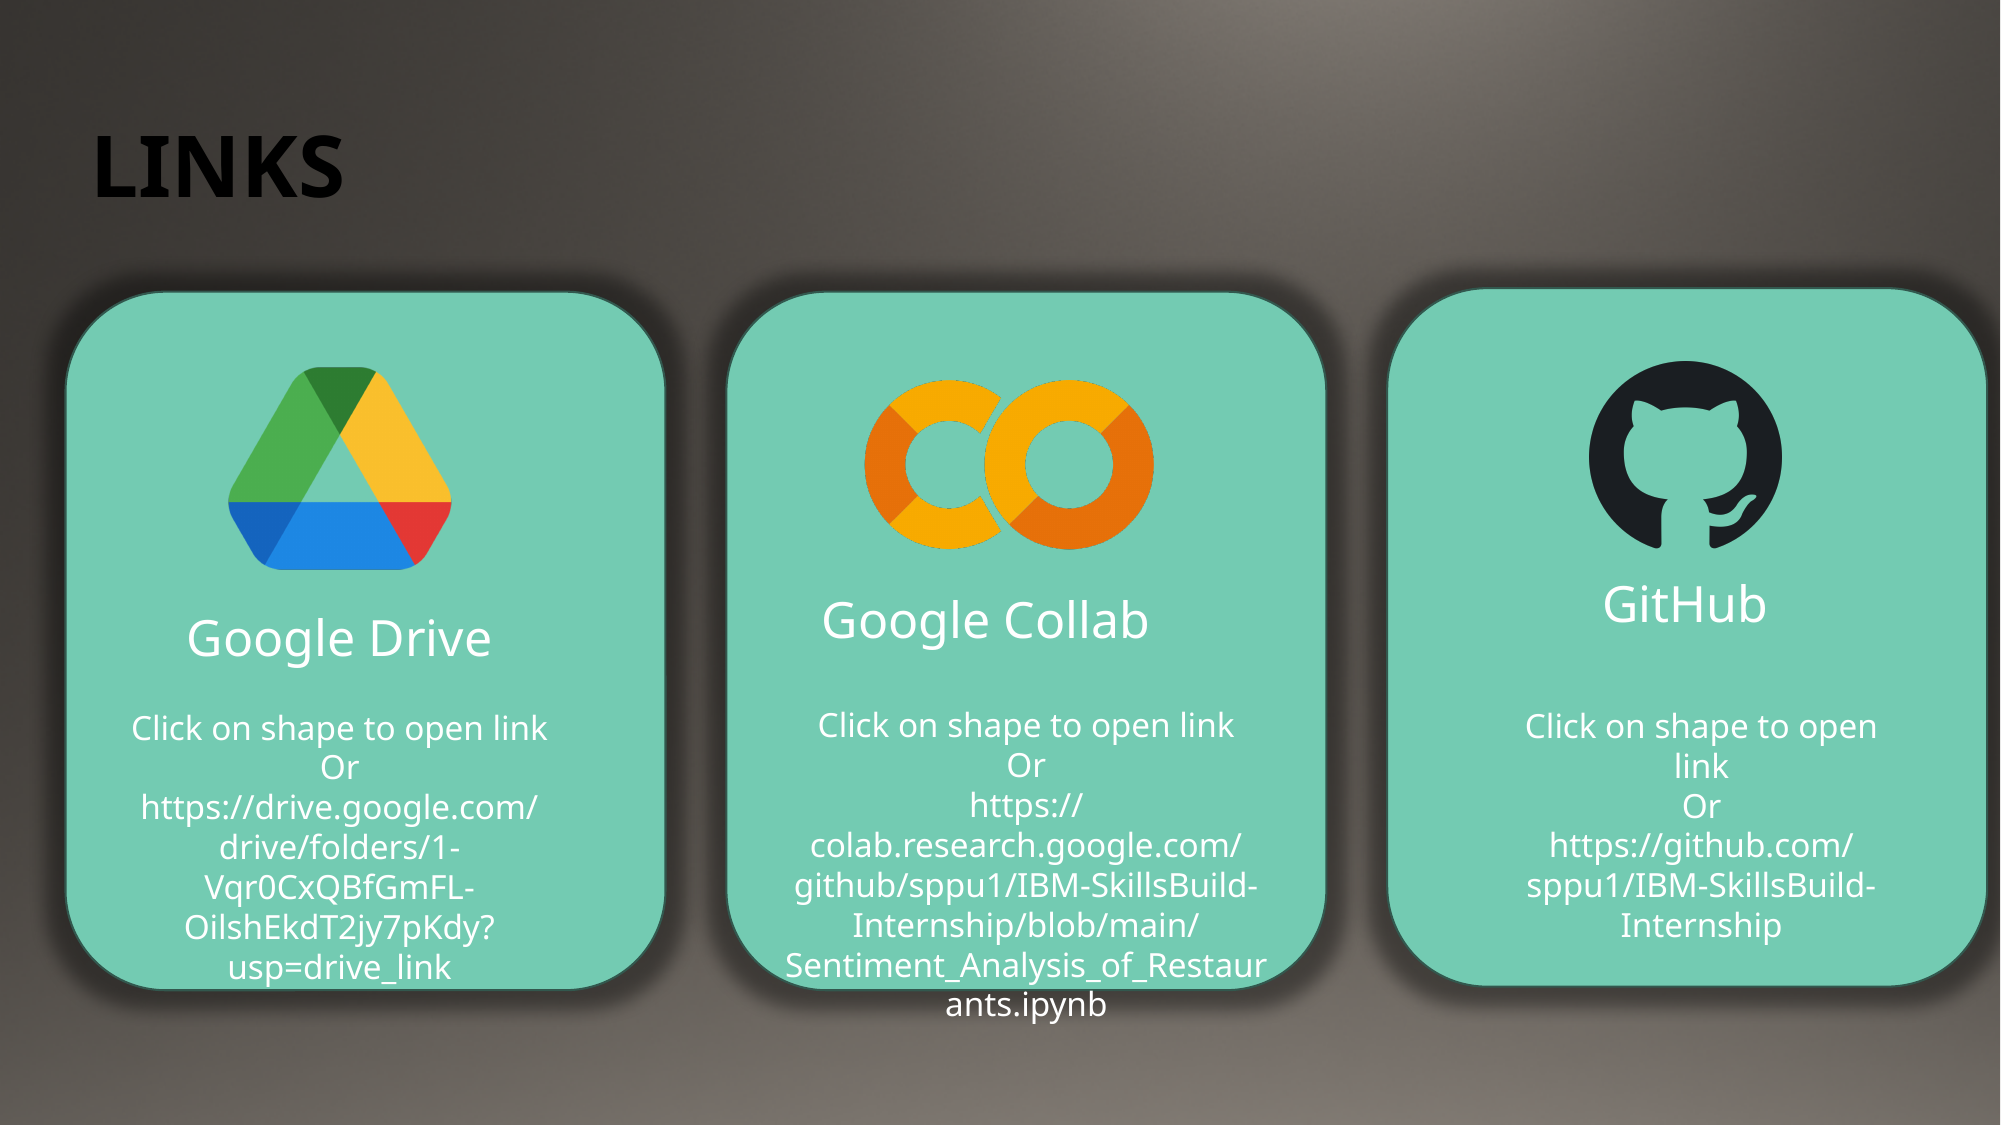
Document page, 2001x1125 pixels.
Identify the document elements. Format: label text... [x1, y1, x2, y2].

text_box Click on shape to open link Or https://github.com/sppu1/IBM-SkillsBuild-Internship [1483, 697, 1920, 952]
text_box [725, 290, 1328, 970]
text_box Google Drive [129, 599, 550, 675]
title LINKS [75, 115, 1885, 224]
text_box Click on shape to open link Or https://drive.google.com/drive/folders/1-Vqr0CxQBfGmFL-OilshEkdT2jy7pKdy?usp=drive_link [92, 699, 588, 994]
picture [0, 0, 2001, 1125]
text_box Click on shape to open link Or https://colab.research.google.com/github/sppu1/IBM-SkillsBuild-Internship/blob/main/Sentiment_Analysis_of_Restaurants.ipynb [764, 696, 1289, 1031]
text_box Google Collab [776, 611, 1197, 656]
text_box [64, 290, 667, 989]
text_box GitHub [1475, 564, 1896, 640]
text_box [1386, 287, 1989, 988]
